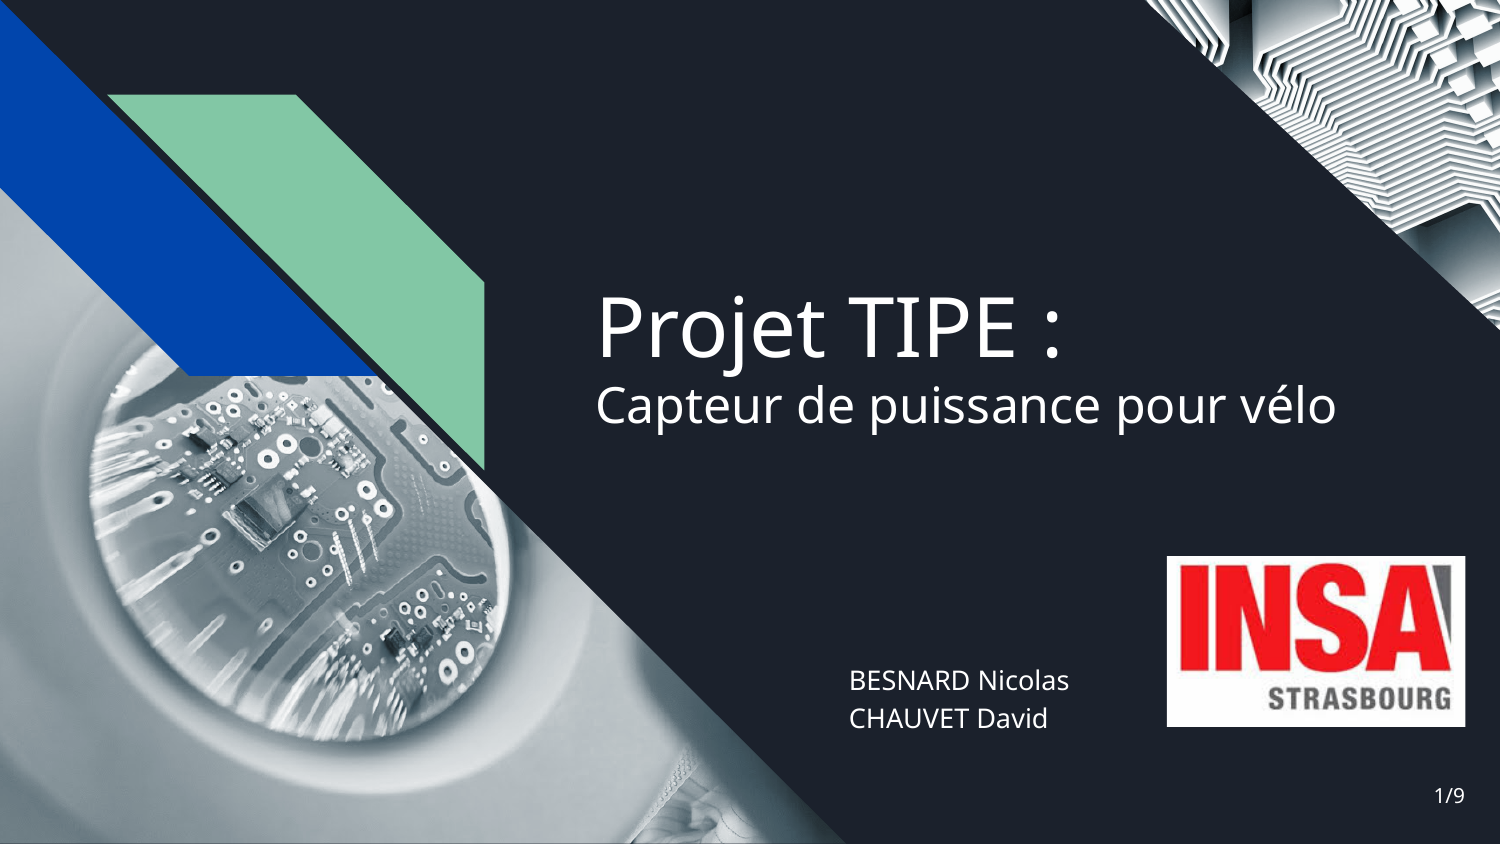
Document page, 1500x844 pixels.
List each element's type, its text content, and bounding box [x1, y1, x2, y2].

subtitle BESNARD Nicolas CHAUVET David [833, 643, 1404, 746]
picture [1144, 0, 1500, 331]
title Projet TIPE : Capteur de puissance pour vélo [580, 258, 1404, 518]
picture [1166, 555, 1466, 727]
picture [0, 189, 847, 844]
slide_number ‹#›/9 [1389, 764, 1480, 830]
